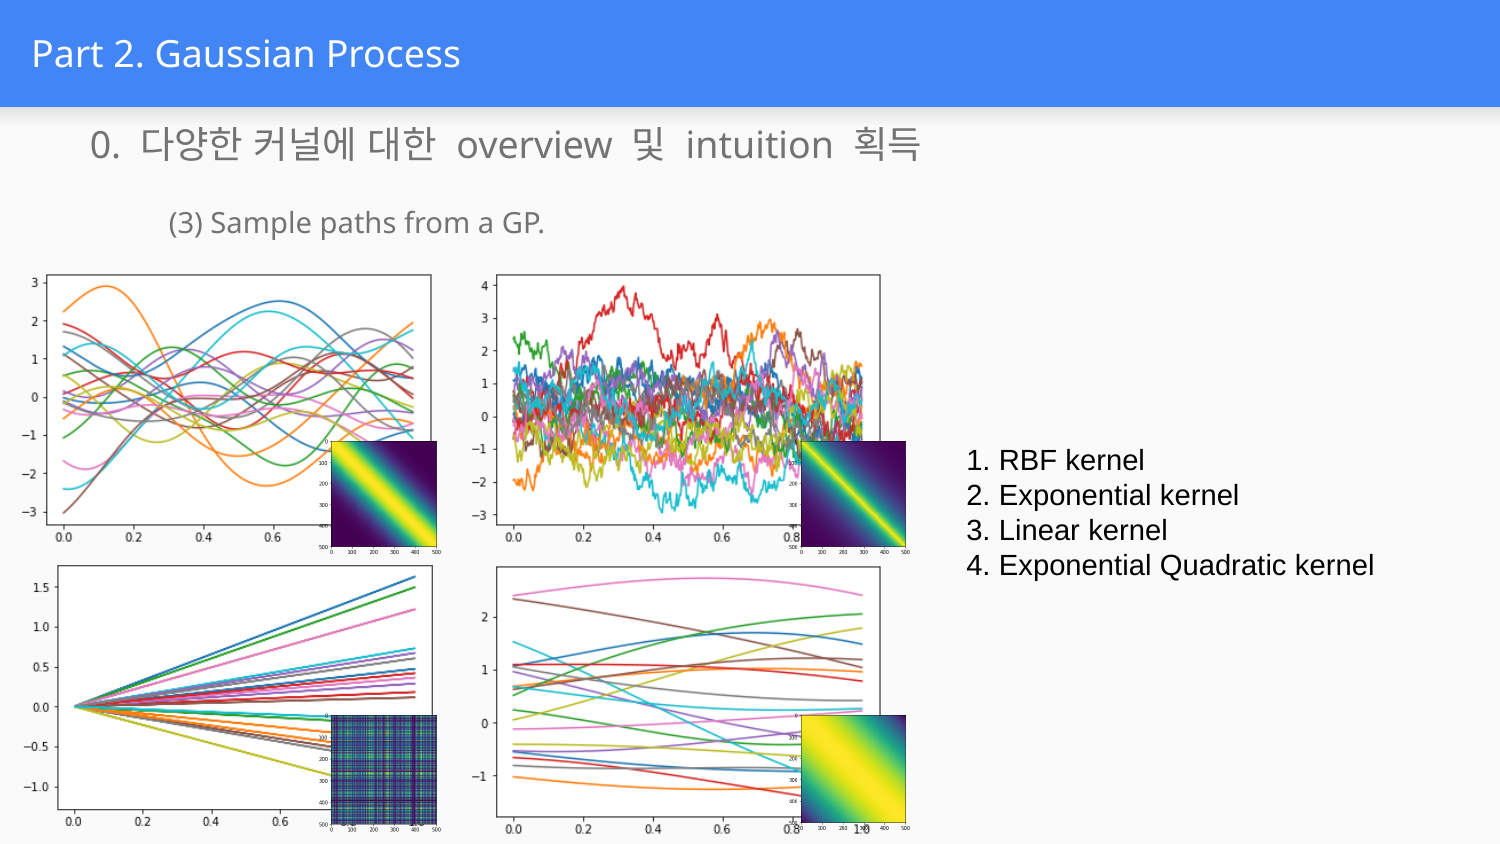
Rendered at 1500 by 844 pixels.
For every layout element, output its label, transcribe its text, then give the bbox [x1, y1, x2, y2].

title Part 2. Gaussian Process [16, 2, 1464, 102]
list 0. 다양한 커널에 대한 overview 및 intuition 획득 (3) Sample paths from a GP. [55, 99, 1448, 757]
picture [462, 263, 913, 844]
picture [13, 263, 445, 837]
text_box 1. RBF kernel 2. Exponential kernel 3. Linear kernel 4. Exponential Quadratic kernel [951, 433, 1402, 589]
